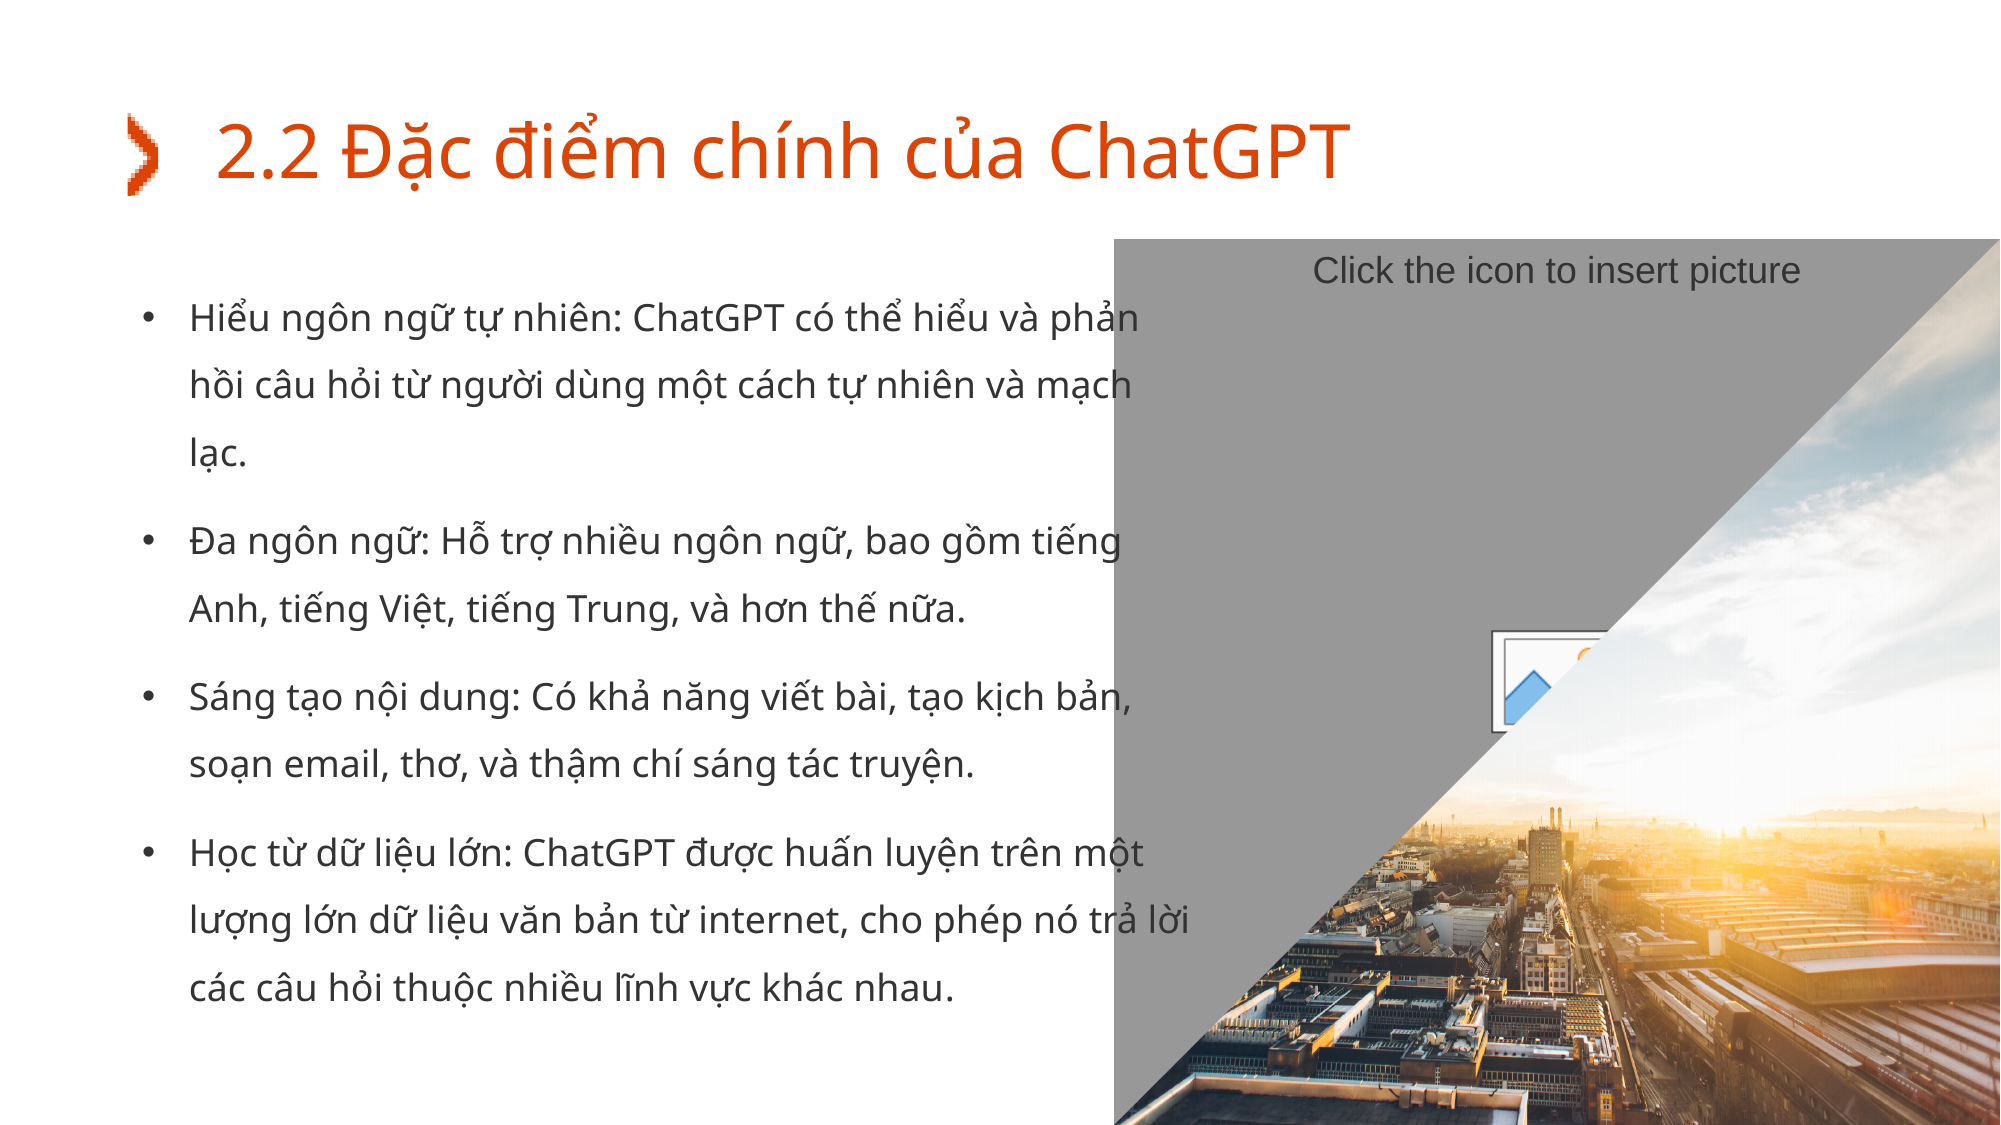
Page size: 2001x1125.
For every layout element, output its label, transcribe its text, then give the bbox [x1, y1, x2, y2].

title 2.2 Đặc điểm chính của ChatGPT [213, 113, 1721, 196]
list Hiểu ngôn ngữ tự nhiên: ChatGPT có thể hiểu và phản hồi câu hỏi từ người dùng một cách tự nhiên và mạch lạc. Đa ngôn ngữ: Hỗ trợ nhiều ngôn ngữ, bao gồm tiếng Anh, tiếng Việt, tiếng Trung, và hơn thế nữa. Sáng tạo nội dung: Có khả năng viết bài, tạo kịch bản, soạn email, thơ, và thậm chí sáng tác truyện. Học từ dữ liệu lớn: ChatGPT được huấn luyện trên một lượng lớn dữ liệu văn bản từ internet, cho phép nó trả lời các câu hỏi thuộc nhiều lĩnh vực khác nhau. [127, 208, 1210, 1103]
picture [1114, 239, 2000, 1125]
